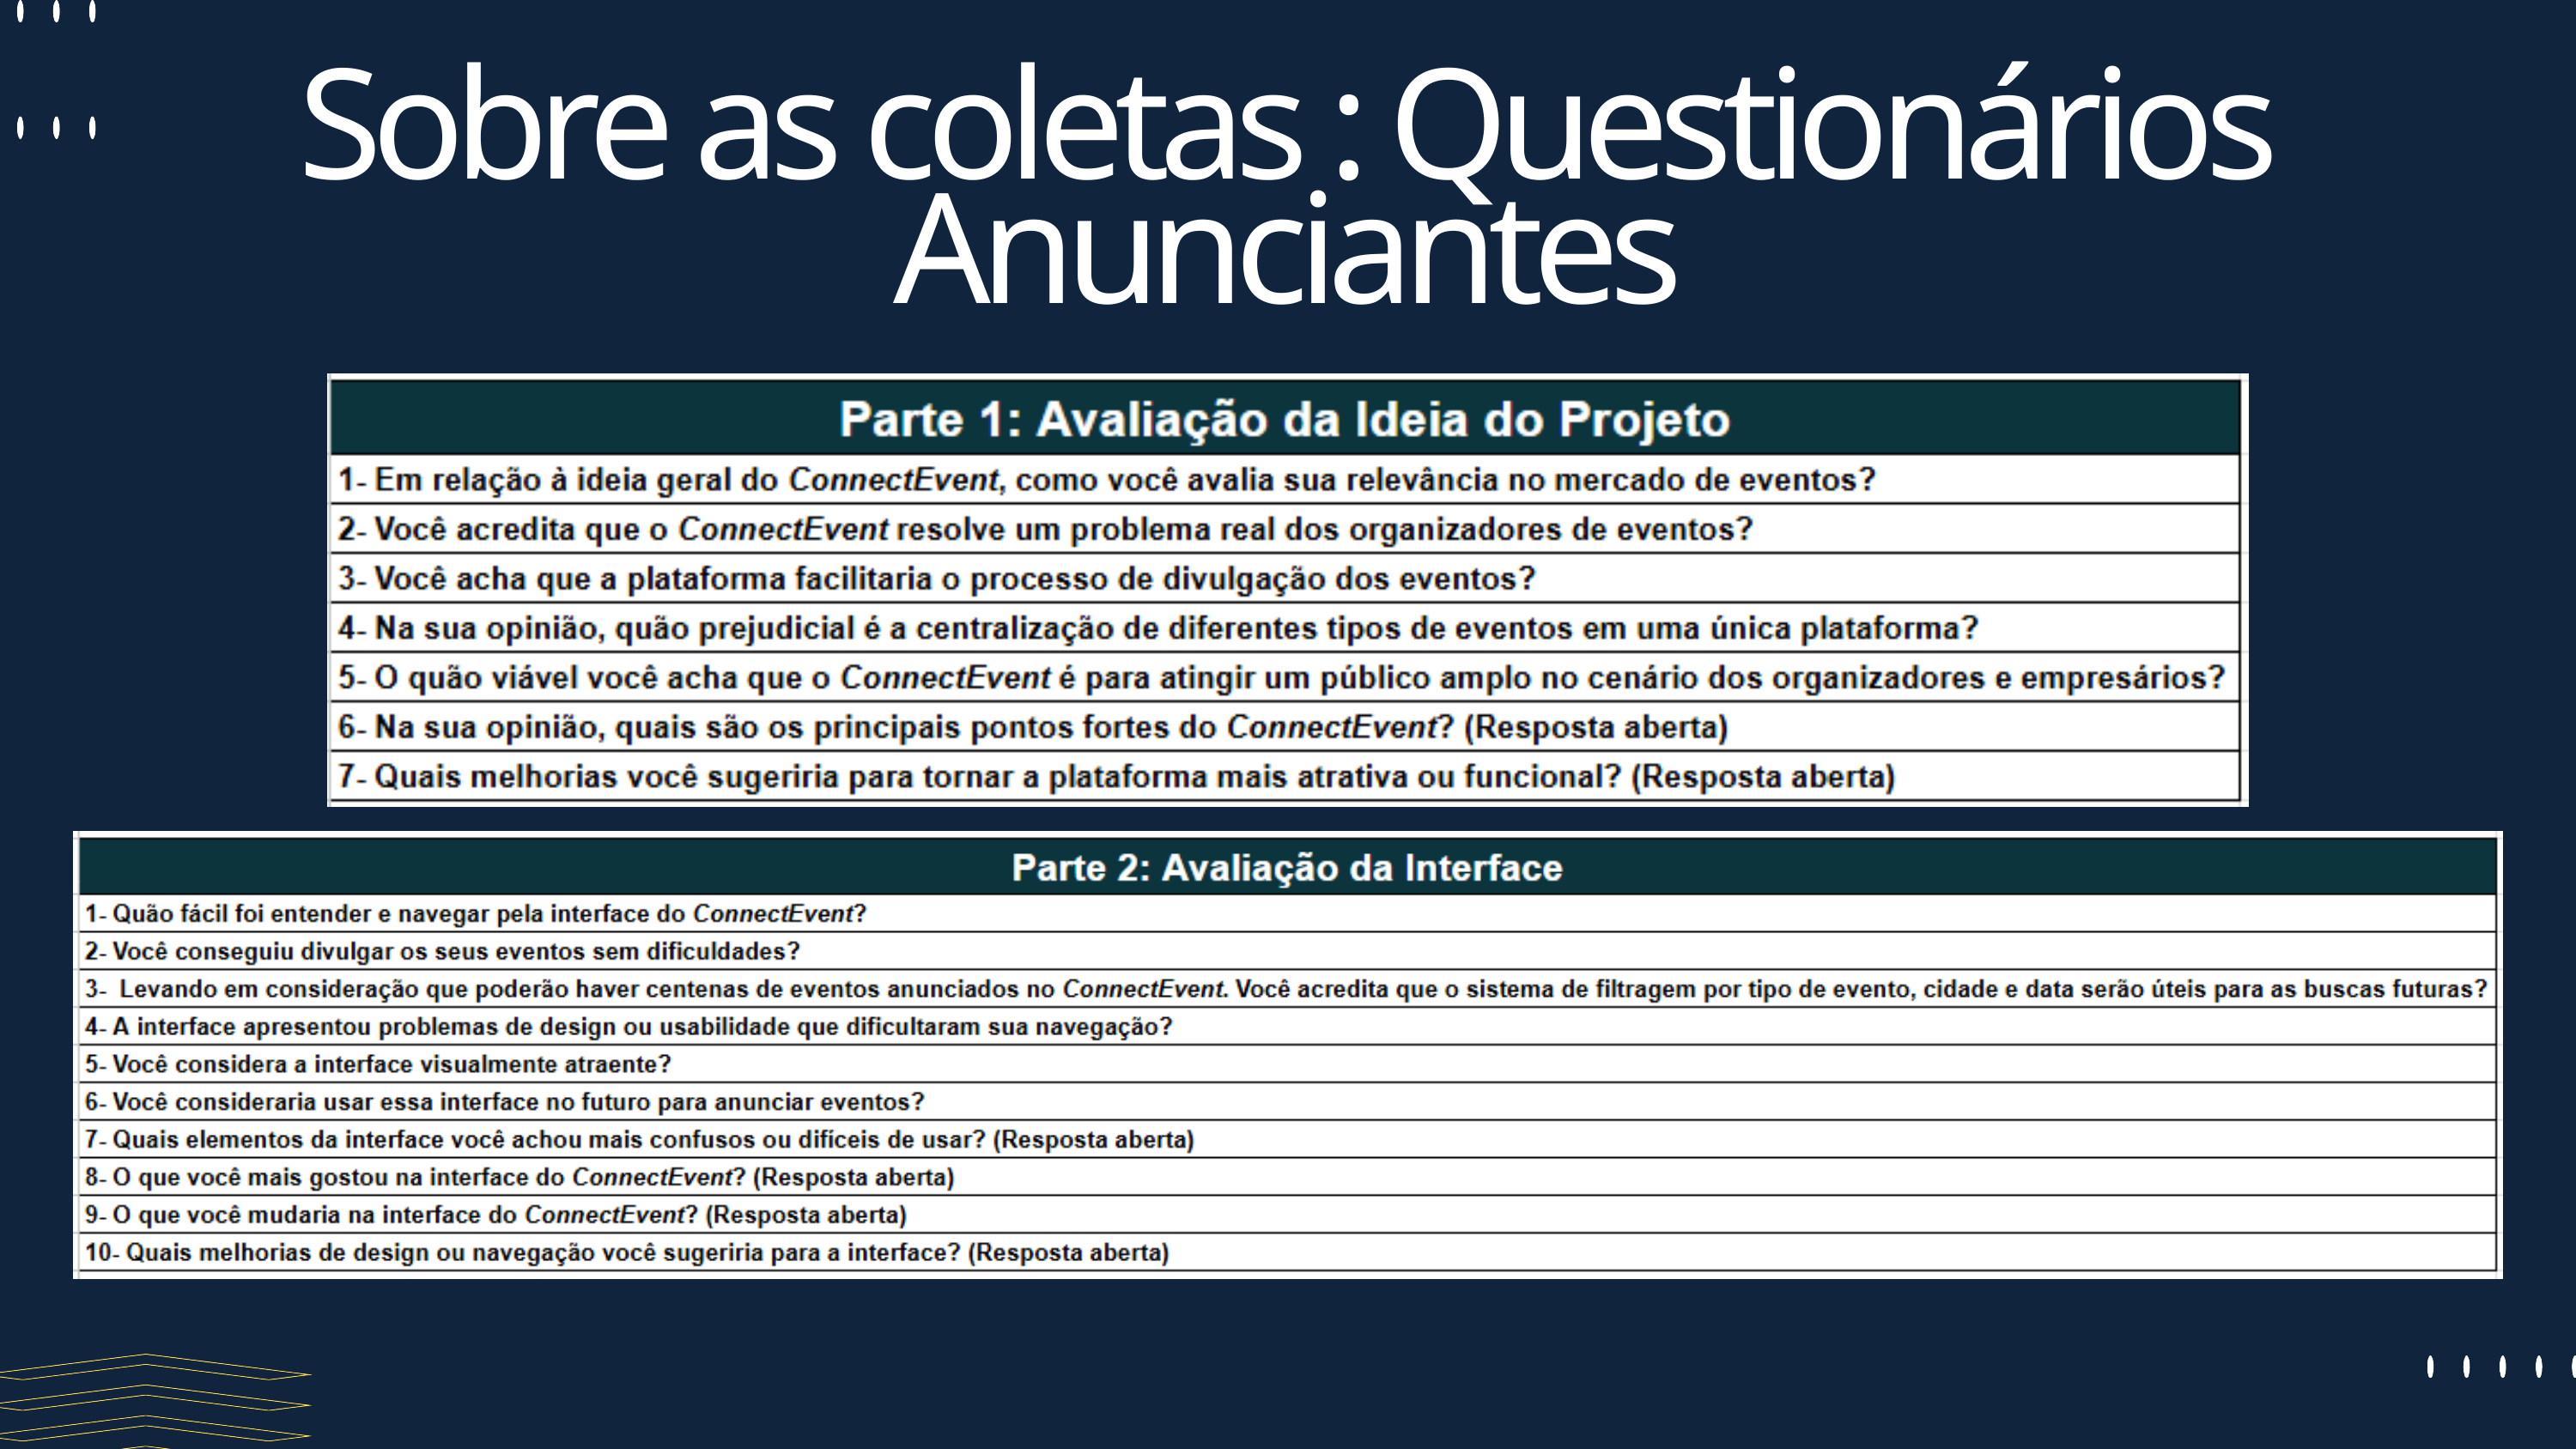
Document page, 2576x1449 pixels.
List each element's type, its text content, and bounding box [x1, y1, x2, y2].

text_box [0, 0, 96, 140]
picture [327, 373, 2249, 807]
text_box [2427, 1354, 2576, 1449]
text_box Sobre as coletas : Questionários Anunciantes [0, 86, 2576, 335]
text_box [0, 1354, 313, 1449]
picture [73, 831, 2503, 1279]
